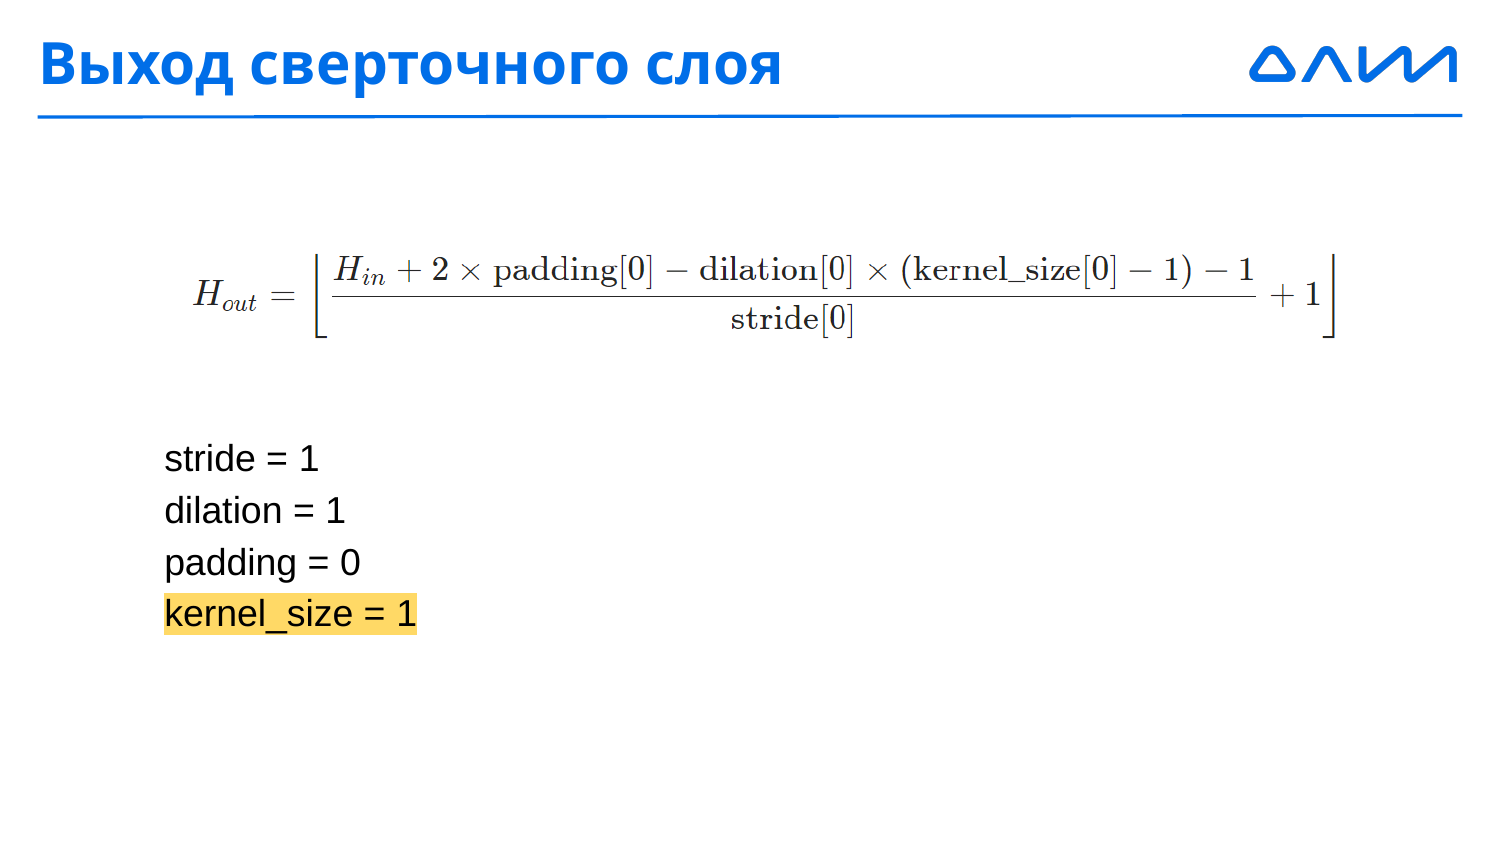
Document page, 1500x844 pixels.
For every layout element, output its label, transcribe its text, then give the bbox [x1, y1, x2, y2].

text_box Выход сверточного слоя [23, 11, 1151, 117]
picture [1230, 19, 1476, 108]
picture [50, 223, 1386, 356]
text_box stride = 1 dilation = 1 padding = 0 kernel_size = 1 [149, 412, 1162, 605]
